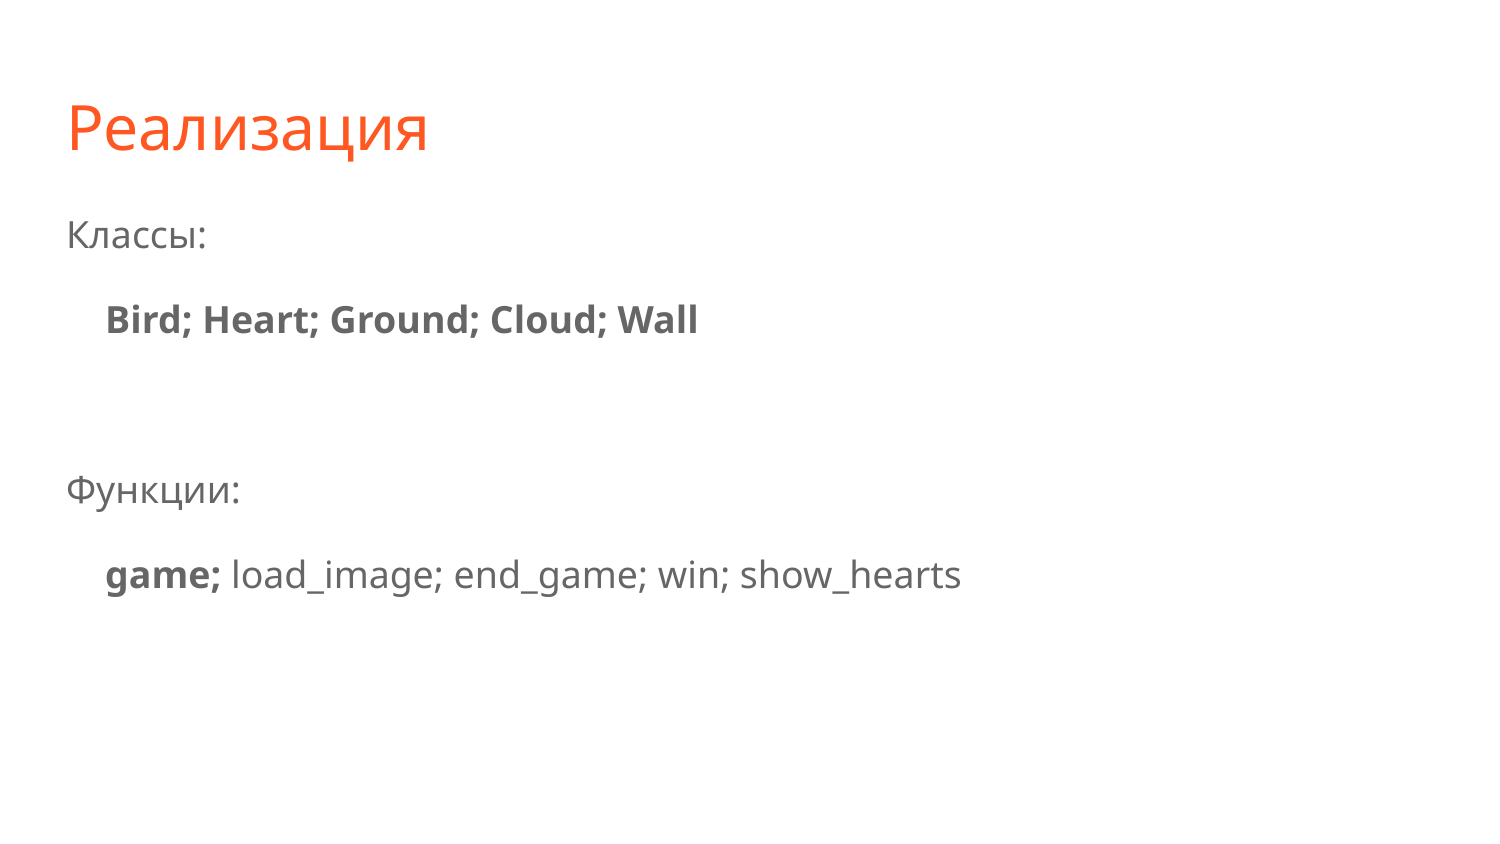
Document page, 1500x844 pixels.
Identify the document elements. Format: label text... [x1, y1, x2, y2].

list Классы: Bird; Heart; Ground; Cloud; Wall Функции: game; load_image; end_game; win; show_hearts [51, 189, 1449, 750]
title Реализация [51, 72, 1449, 167]
